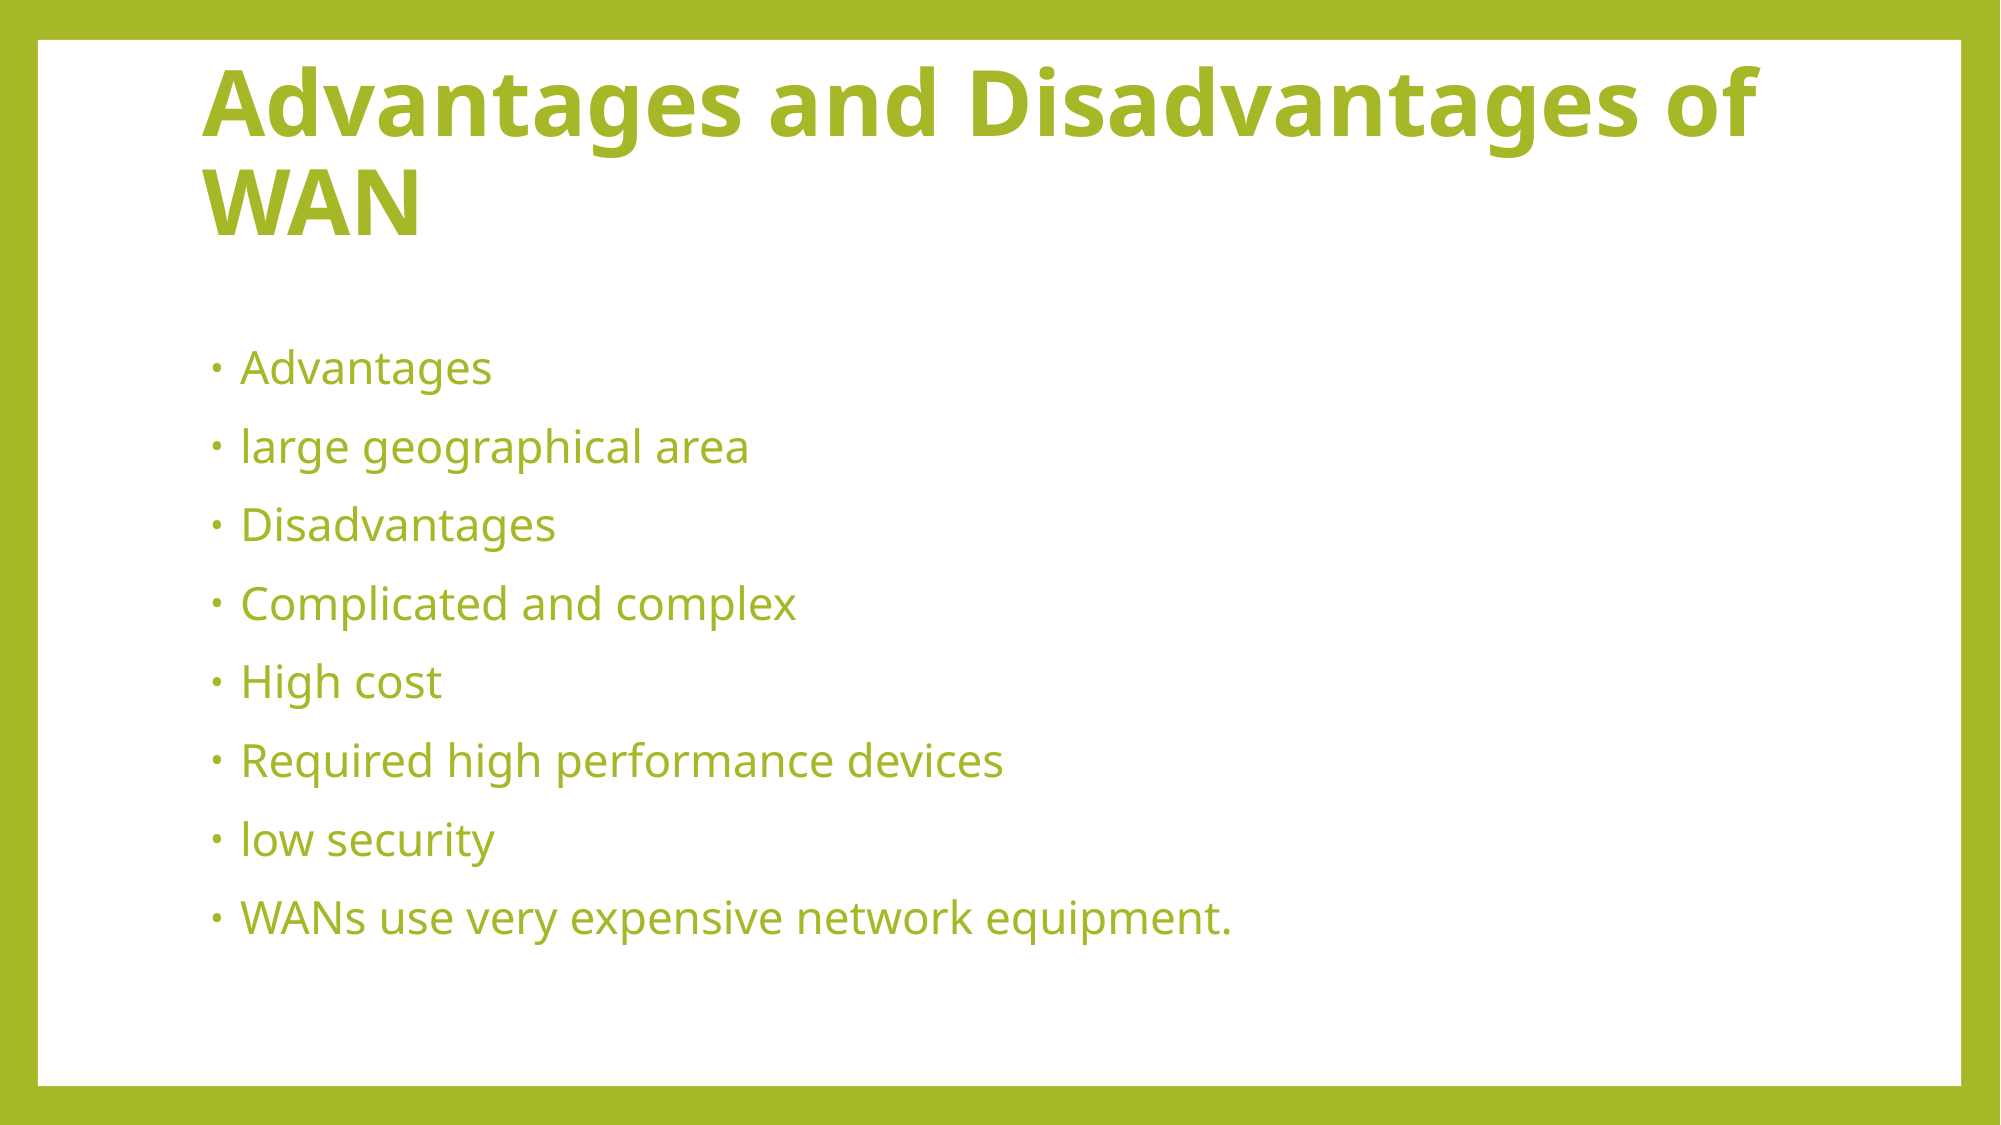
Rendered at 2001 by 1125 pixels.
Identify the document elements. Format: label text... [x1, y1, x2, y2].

title Advantages and Disadvantages of WAN [187, 99, 1808, 323]
list Advantages large geographical area Disadvantages Complicated and complex High cost Required high performance devices low security WANs use very expensive network equipment. [187, 337, 1808, 1000]
